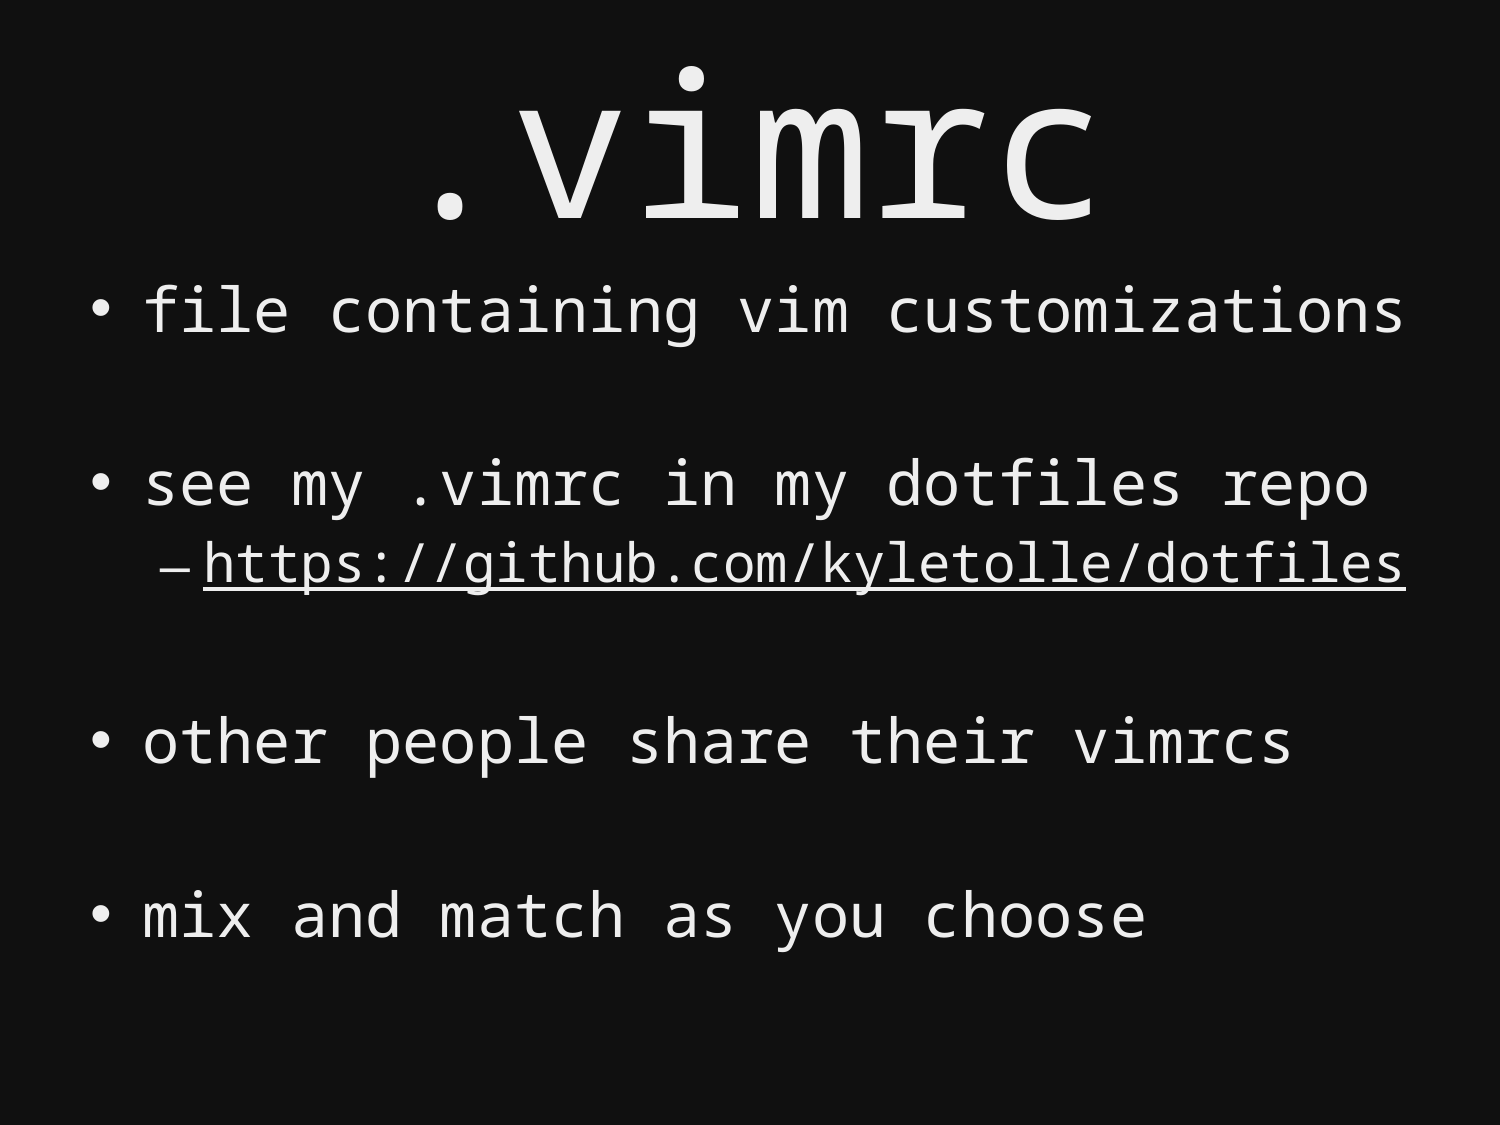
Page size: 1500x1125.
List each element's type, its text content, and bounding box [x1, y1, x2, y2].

list file containing vim customizations see my .vimrc in my dotfiles repo https://github.com/kyletolle/dotfiles other people share their vimrcs mix and match as you choose [75, 262, 1425, 1005]
title .vimrc [75, 45, 1425, 233]
